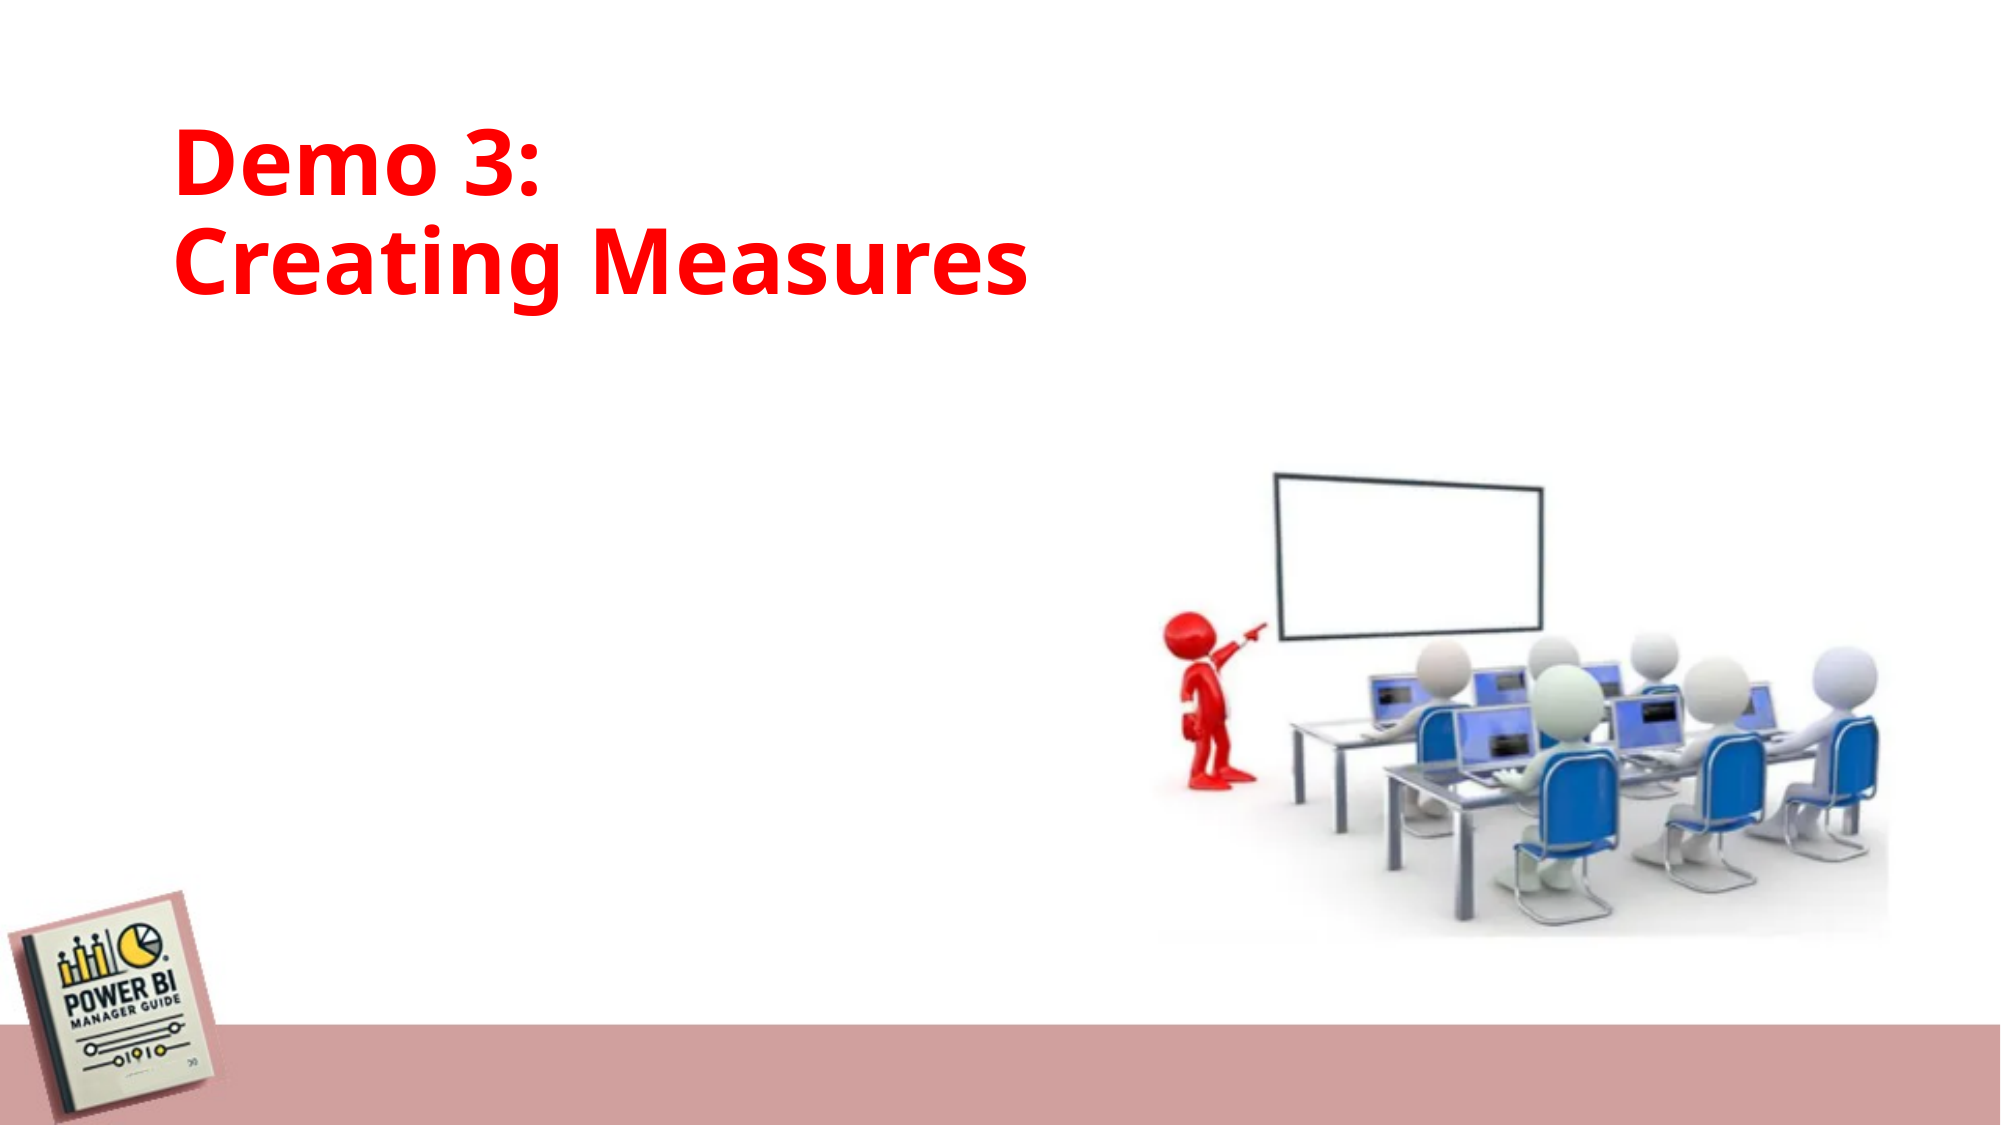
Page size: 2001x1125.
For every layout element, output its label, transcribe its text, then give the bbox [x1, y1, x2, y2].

picture [0, 0, 2001, 1125]
text_box Demo 3: Creating Measures [156, 108, 1844, 455]
